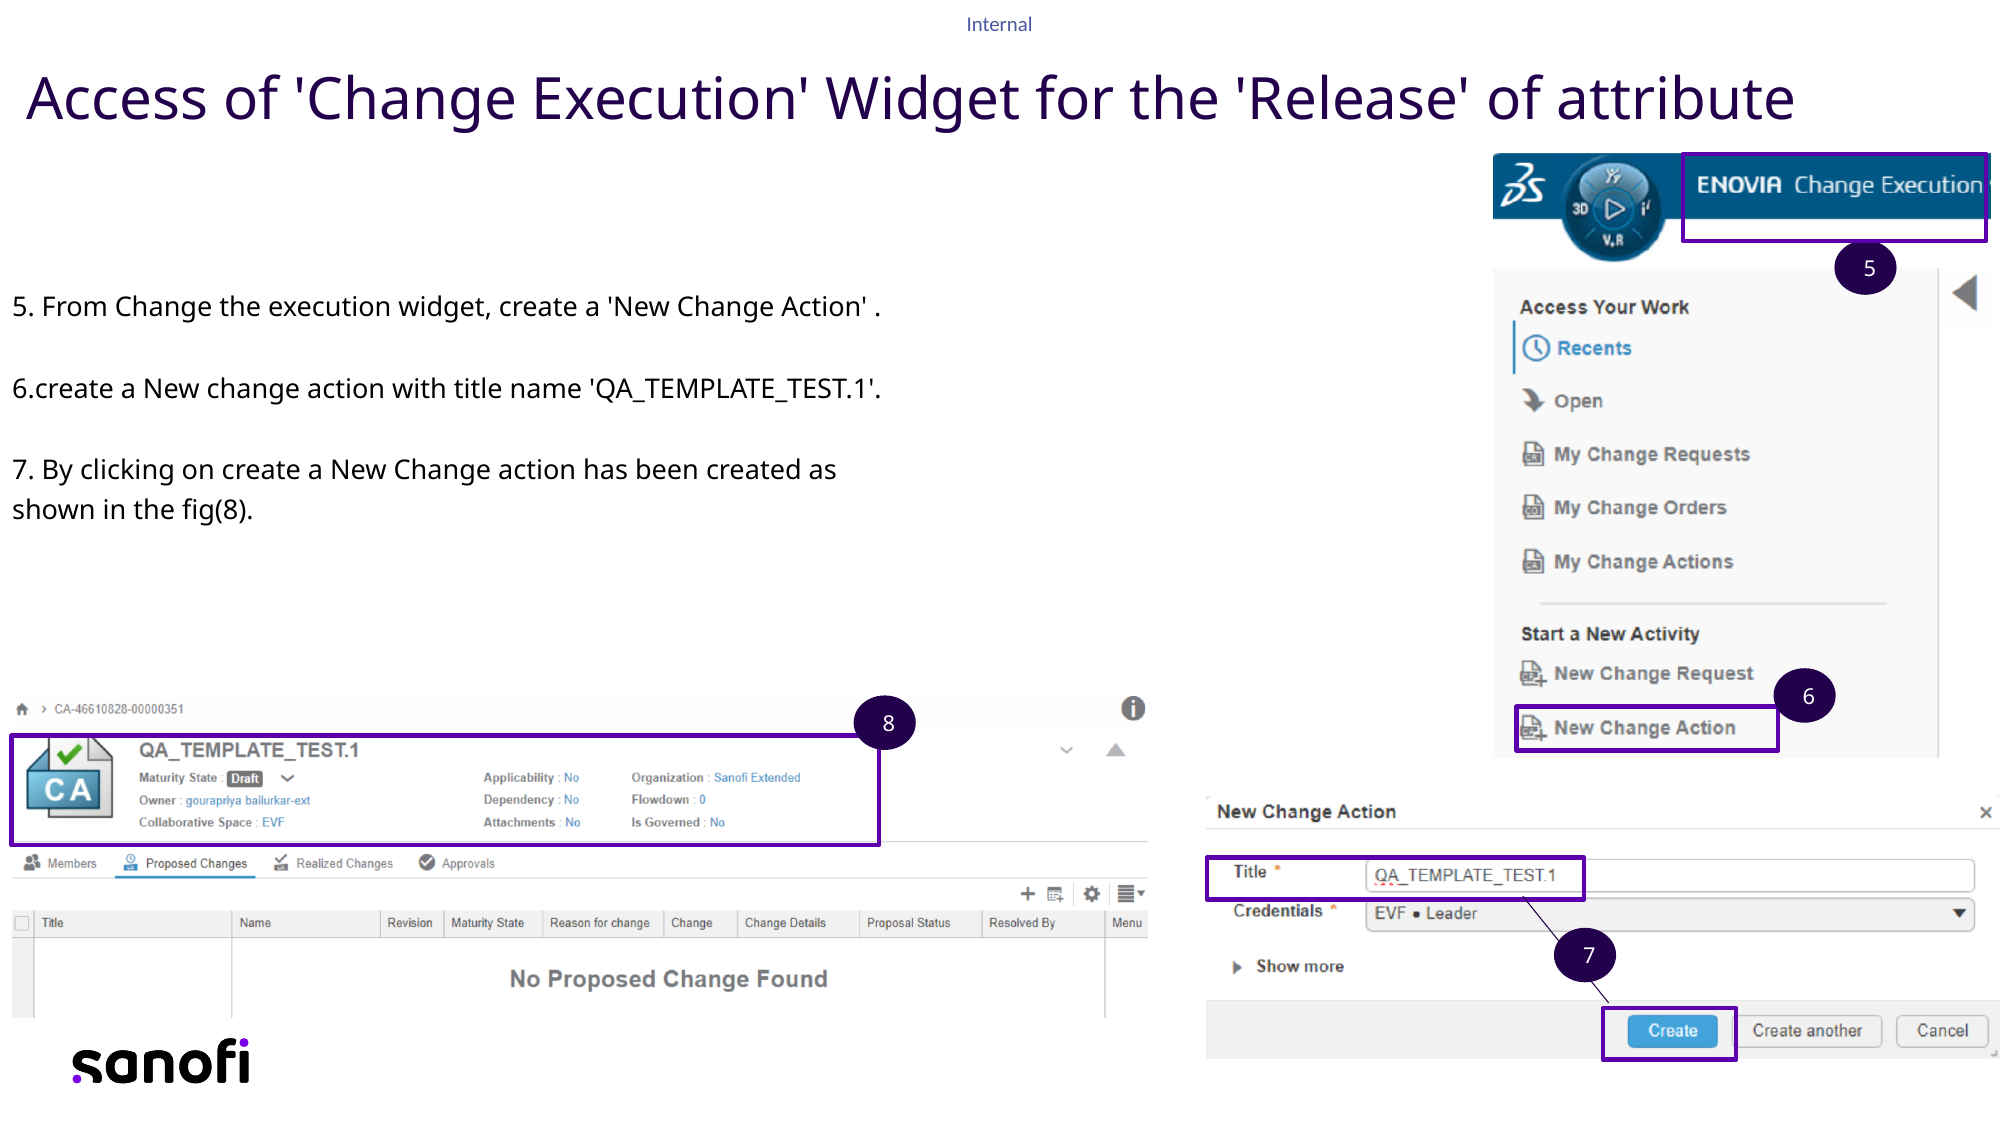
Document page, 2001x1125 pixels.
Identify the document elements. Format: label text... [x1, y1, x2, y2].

picture [1206, 796, 2000, 1059]
picture [1493, 153, 1991, 758]
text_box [1522, 896, 1609, 1003]
text_box Access of 'Change Execution' Widget for the 'Release' of attribute [11, 53, 1990, 209]
picture [12, 696, 1148, 1018]
text_box 5. From Change the execution widget, create a 'New Change Action' . 6.create a New change action with title name 'QA_TEMPLATE_TEST.1'. 7. By clicking on create a New Change action has been created as shown in the fig(8). [12, 281, 916, 696]
